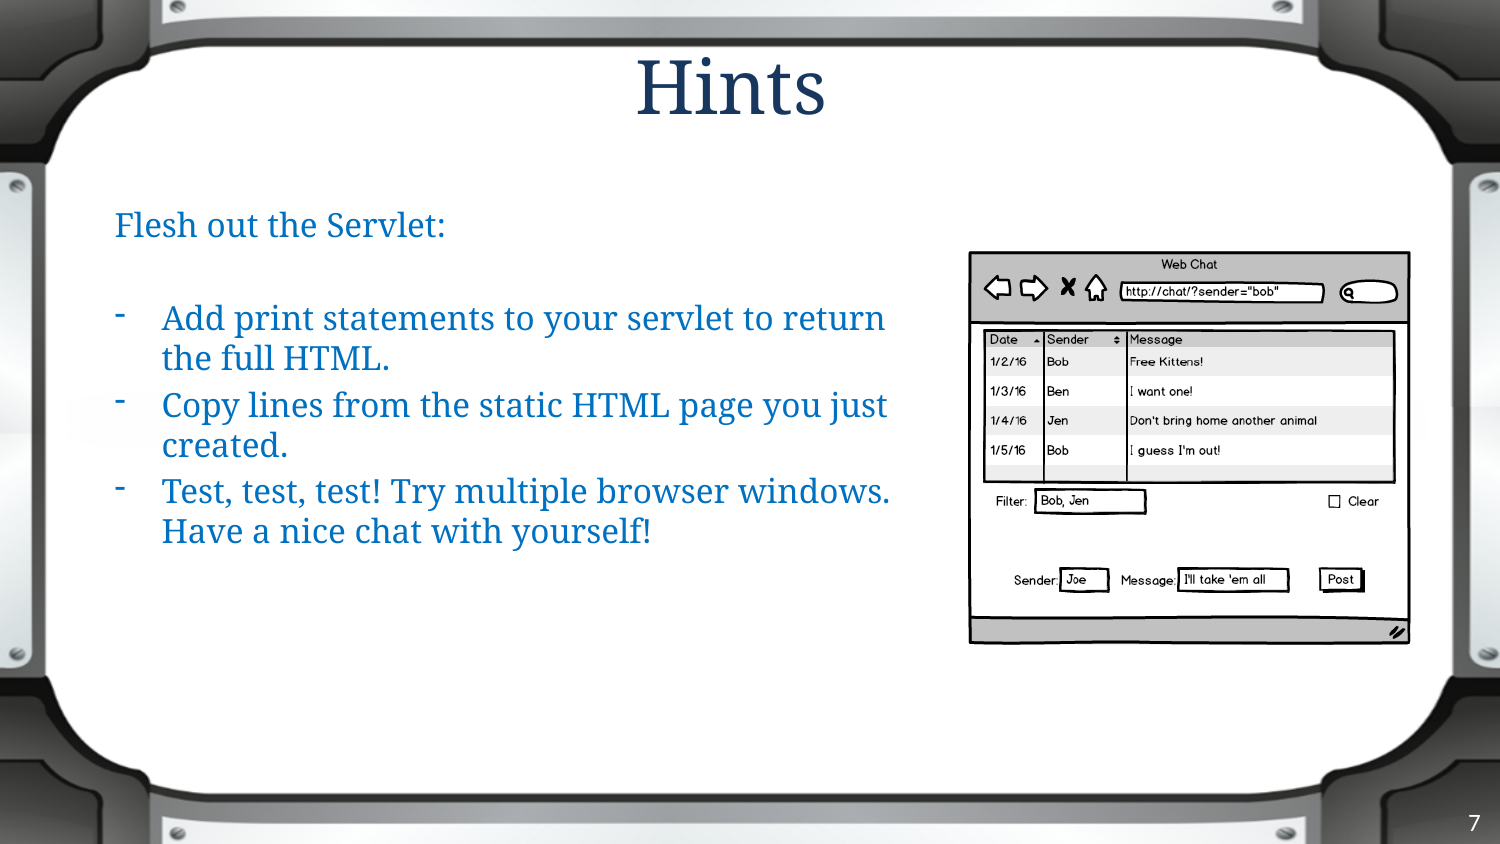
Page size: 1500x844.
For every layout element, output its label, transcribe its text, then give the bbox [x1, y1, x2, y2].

text_box Flesh out the Servlet: Add print statements to your servlet to return the full HTML. Copy lines from the static HTML page you just created. Test, test, test! Try multiple browser windows. Have a nice chat with yourself! [99, 196, 938, 558]
picture [0, 0, 1500, 844]
title Hints [87, 34, 1375, 135]
slide_number 7 [1395, 798, 1496, 844]
